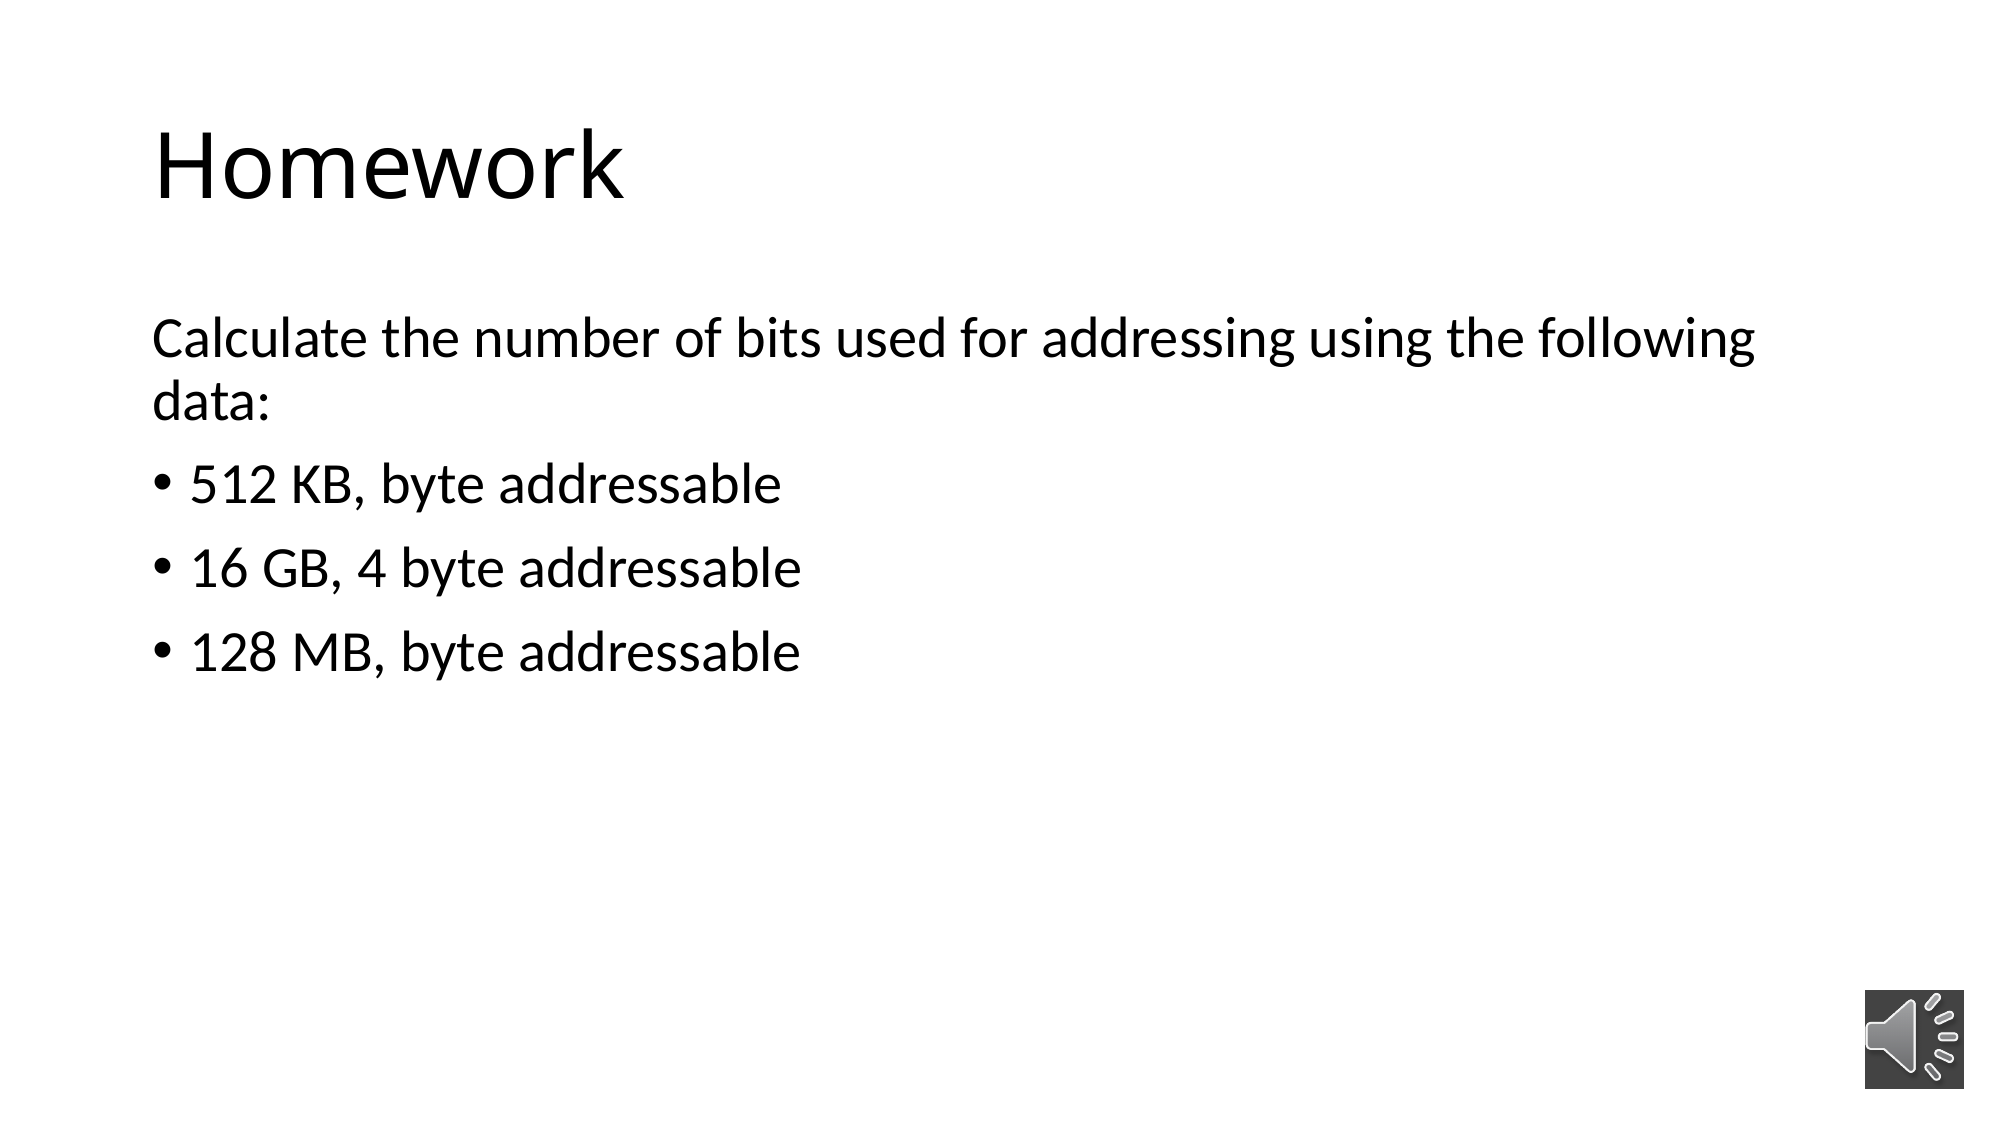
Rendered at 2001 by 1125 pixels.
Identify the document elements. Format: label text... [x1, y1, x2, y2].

picture [1864, 989, 1965, 1090]
list Calculate the number of bits used for addressing using the following data: 512 KB, byte addressable 16 GB, 4 byte addressable 128 MB, byte addressable [137, 299, 1863, 1014]
title Homework [137, 59, 1863, 278]
